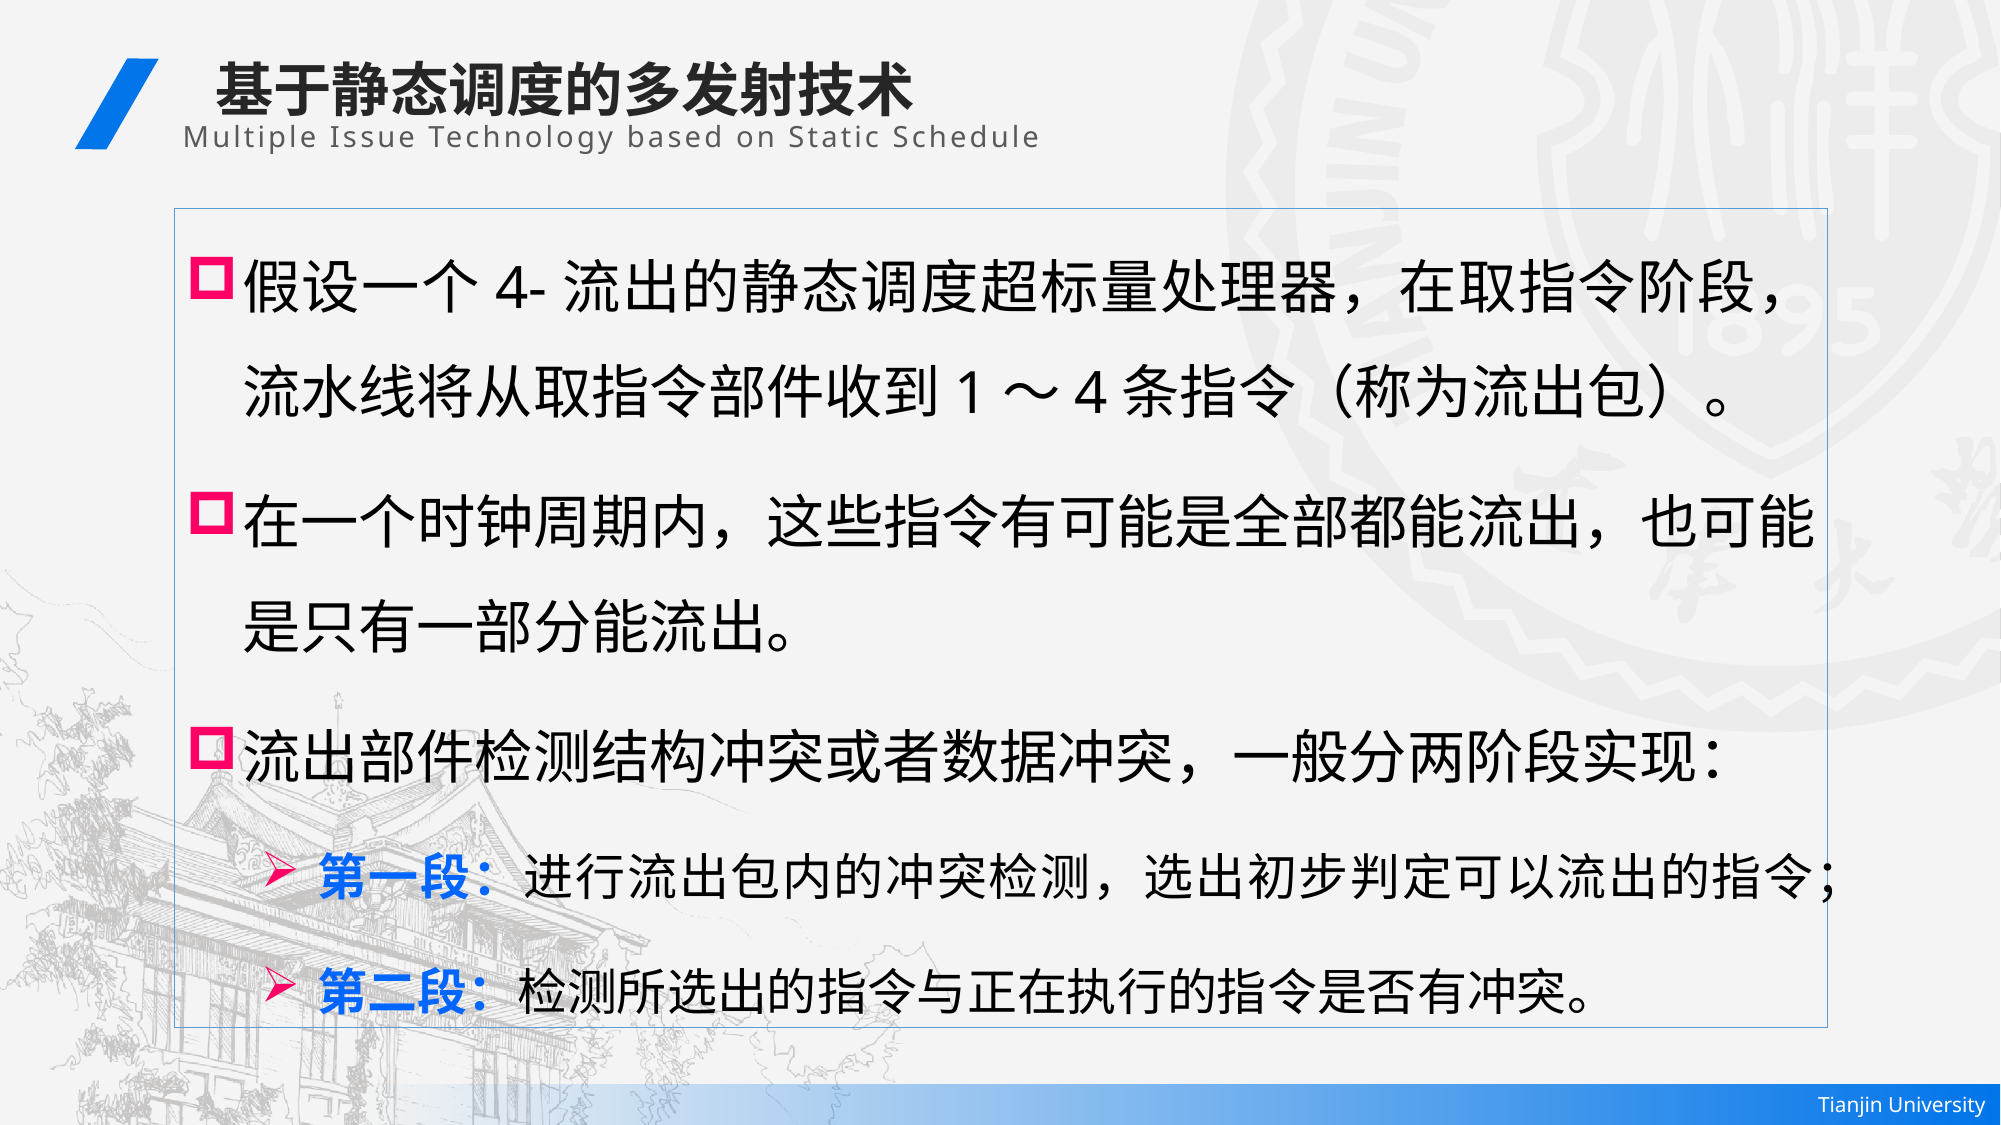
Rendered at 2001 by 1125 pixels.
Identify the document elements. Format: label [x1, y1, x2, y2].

text_box [74, 45, 1119, 162]
text_box [174, 208, 1828, 1028]
